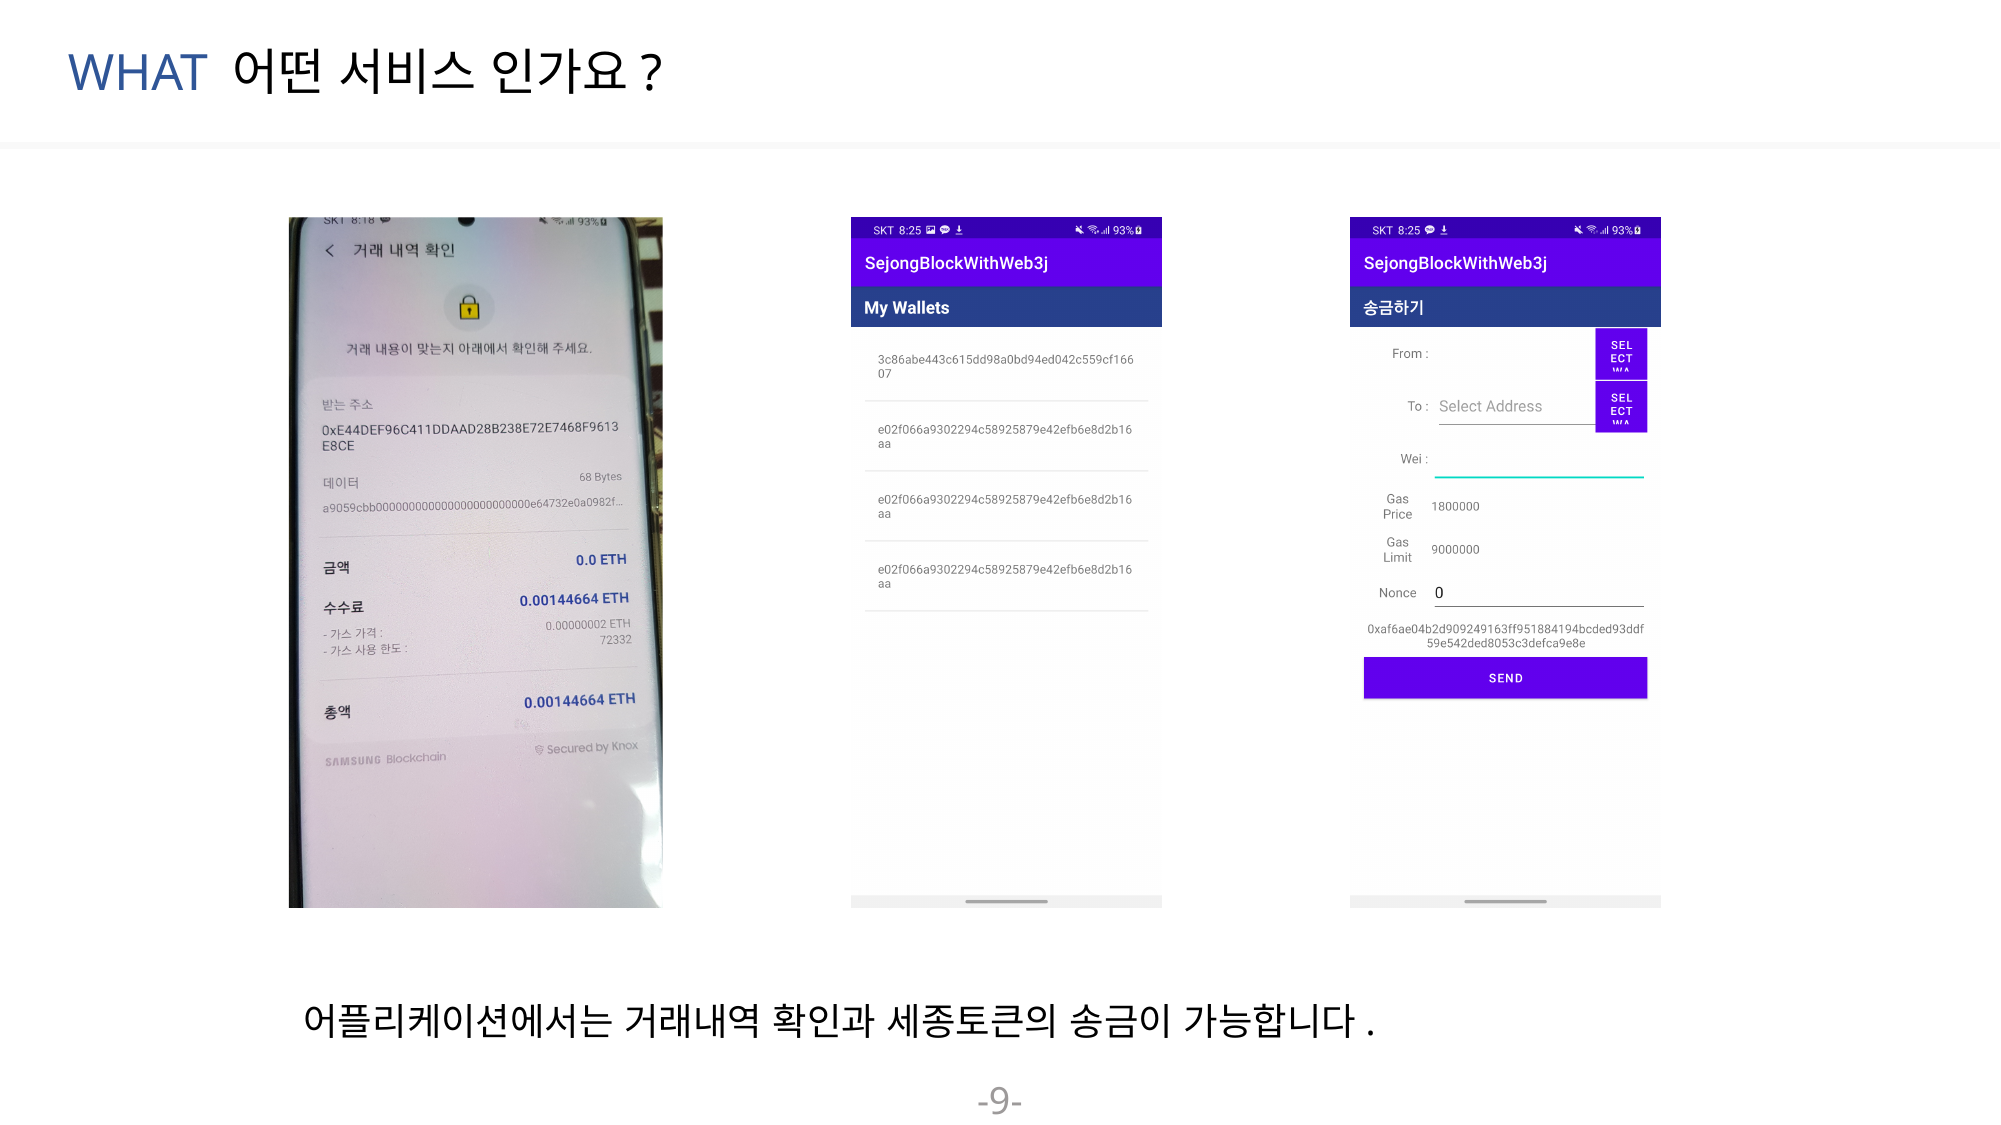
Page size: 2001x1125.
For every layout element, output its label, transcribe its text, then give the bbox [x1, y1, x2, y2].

picture [130, 218, 821, 907]
picture [851, 217, 1162, 908]
picture [1350, 217, 1661, 908]
text_box WHAT 어떤 서비스 인가요? [52, 31, 954, 116]
text_box 어플리케이션에서는 거래내역 확인과 세종토큰의 송금이 가능합니다. [288, 990, 1692, 1051]
text_box -9- [962, 1069, 1038, 1125]
